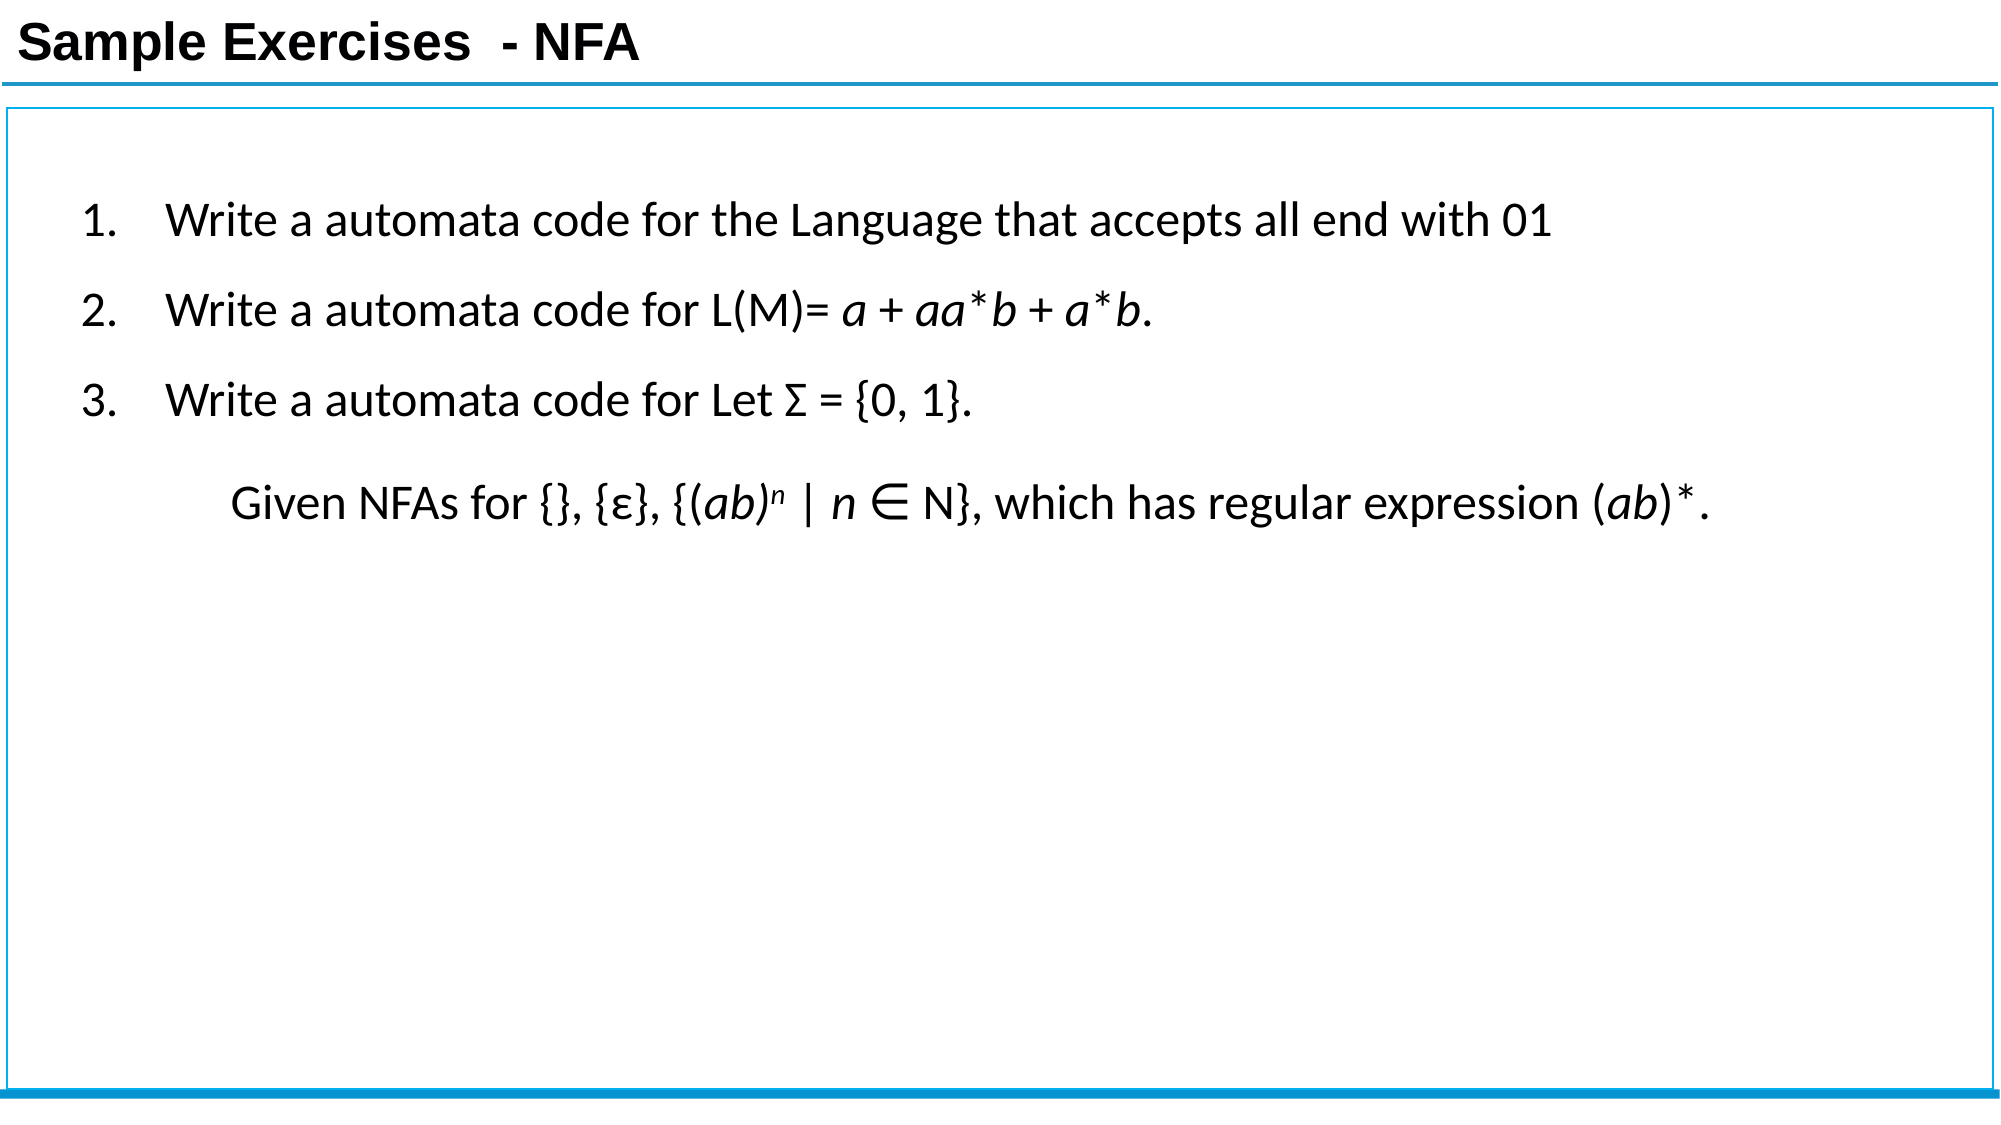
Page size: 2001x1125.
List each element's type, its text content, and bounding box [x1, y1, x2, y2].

text_box [0, 1091, 5, 1099]
text_box Sample Exercises - NFA [14, 7, 1198, 72]
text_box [6, 108, 1994, 1090]
